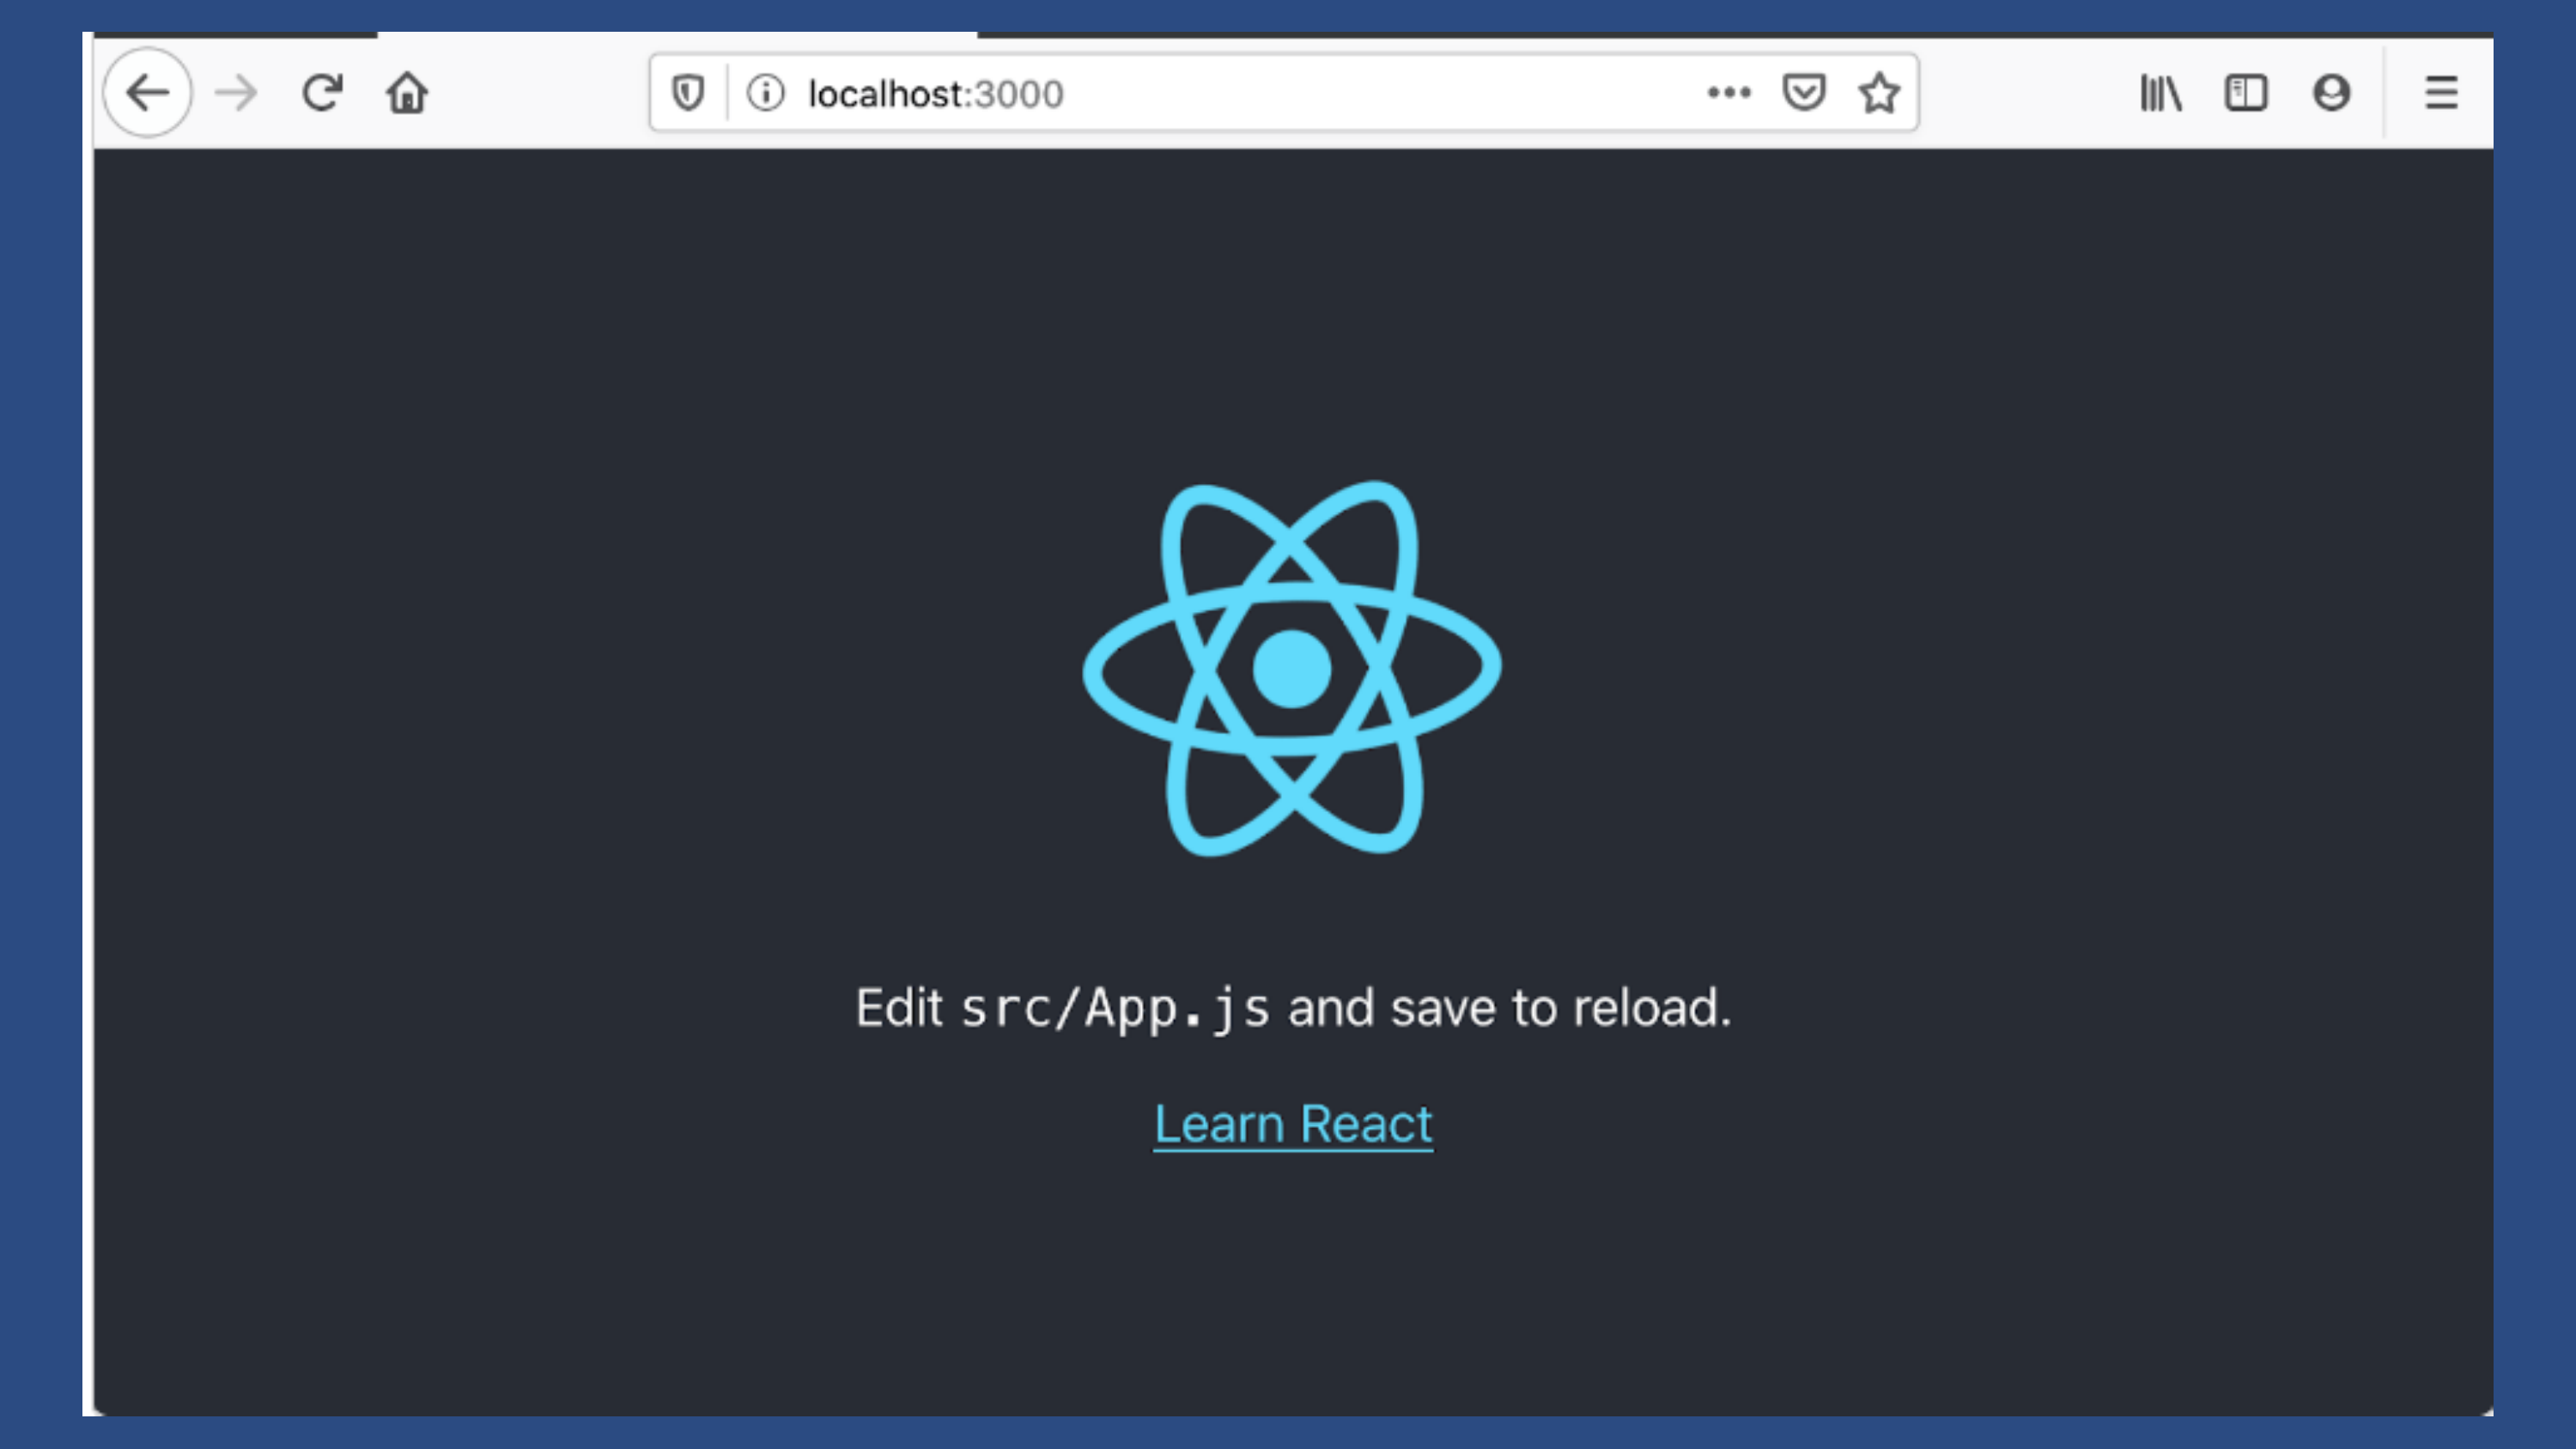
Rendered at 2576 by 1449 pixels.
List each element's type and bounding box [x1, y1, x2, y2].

picture [82, 32, 2494, 1416]
